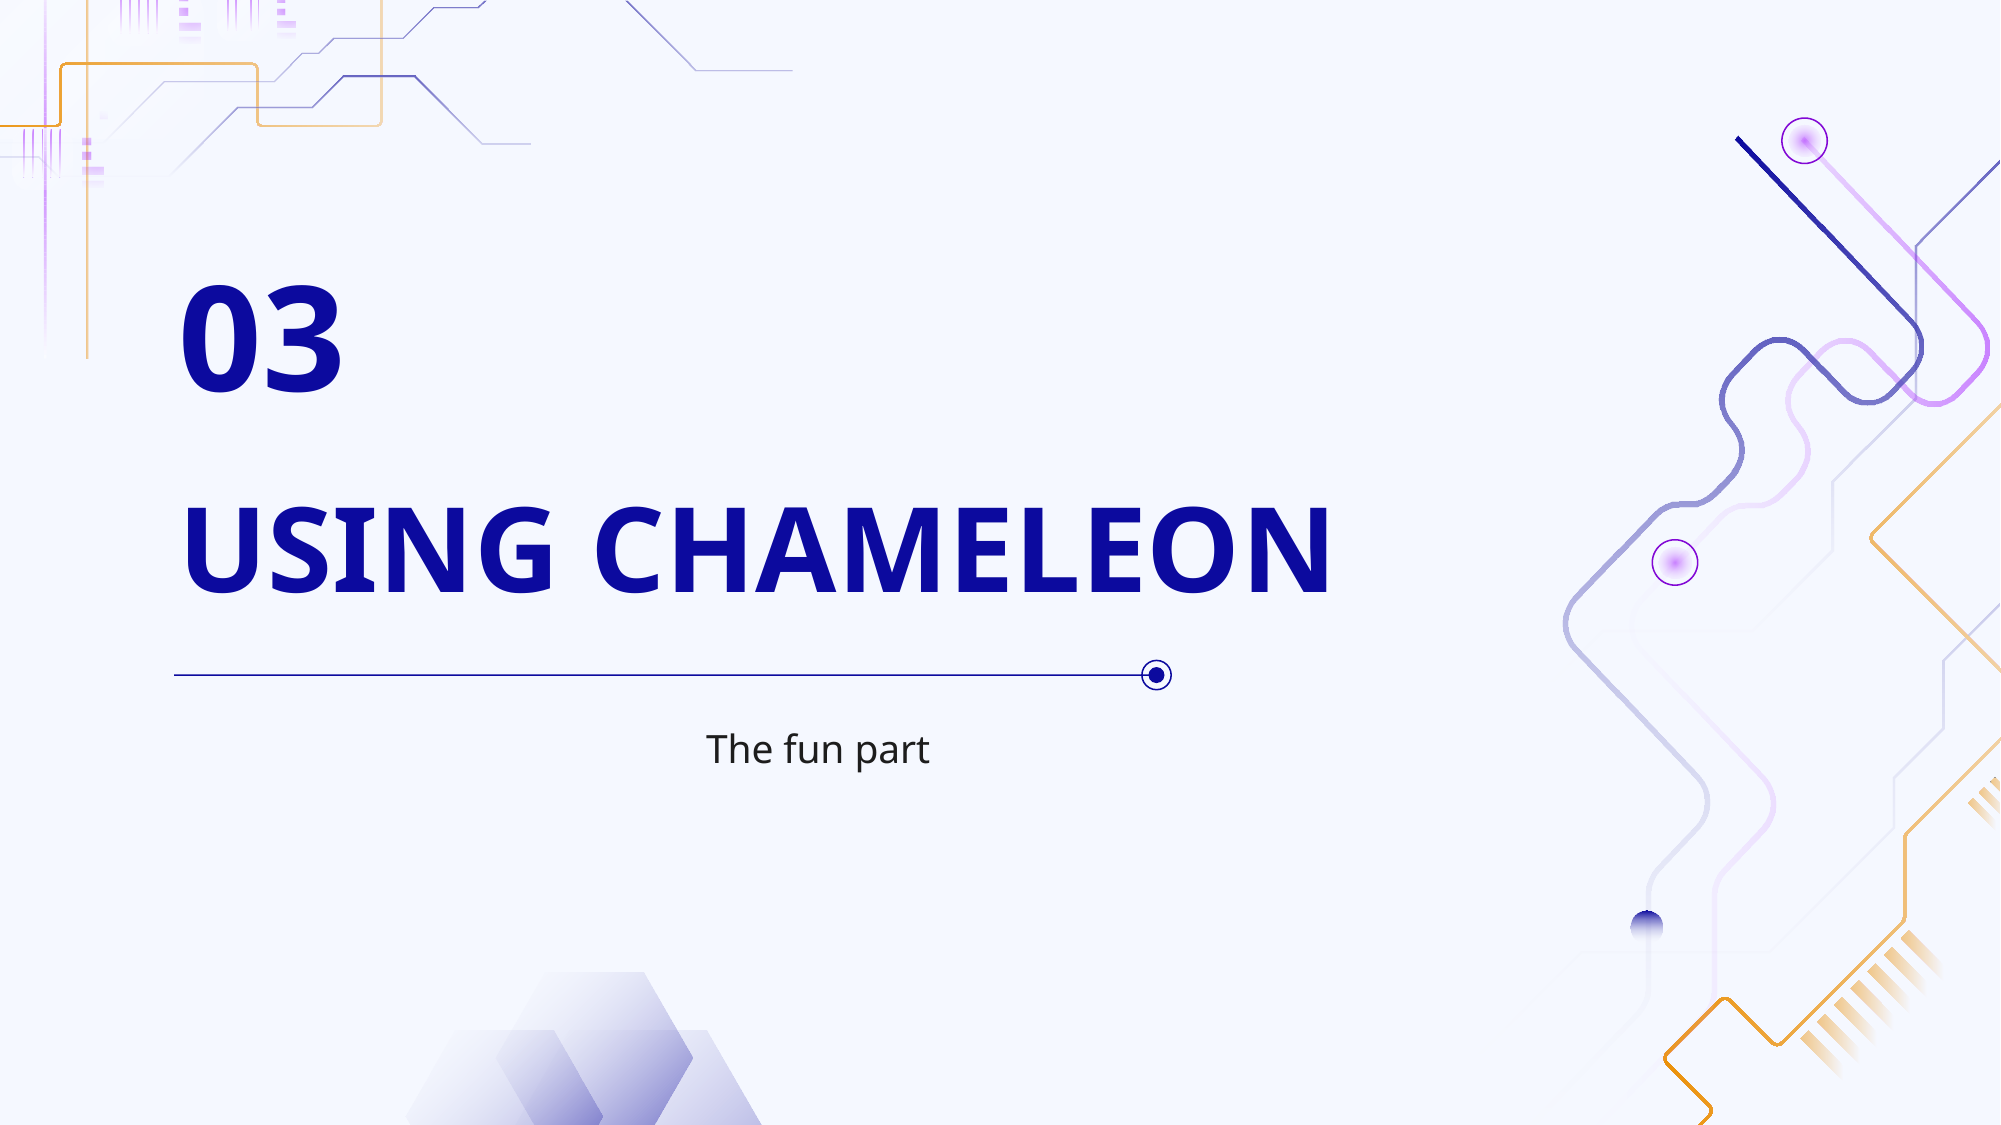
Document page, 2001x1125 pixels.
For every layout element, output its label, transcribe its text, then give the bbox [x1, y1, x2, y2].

subtitle The fun part [158, 710, 1384, 811]
title USING CHAMELEON [158, 454, 1384, 638]
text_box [173, 660, 1172, 690]
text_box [0, 733, 777, 1125]
title 03 [158, 225, 532, 442]
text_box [1418, 0, 2000, 1125]
